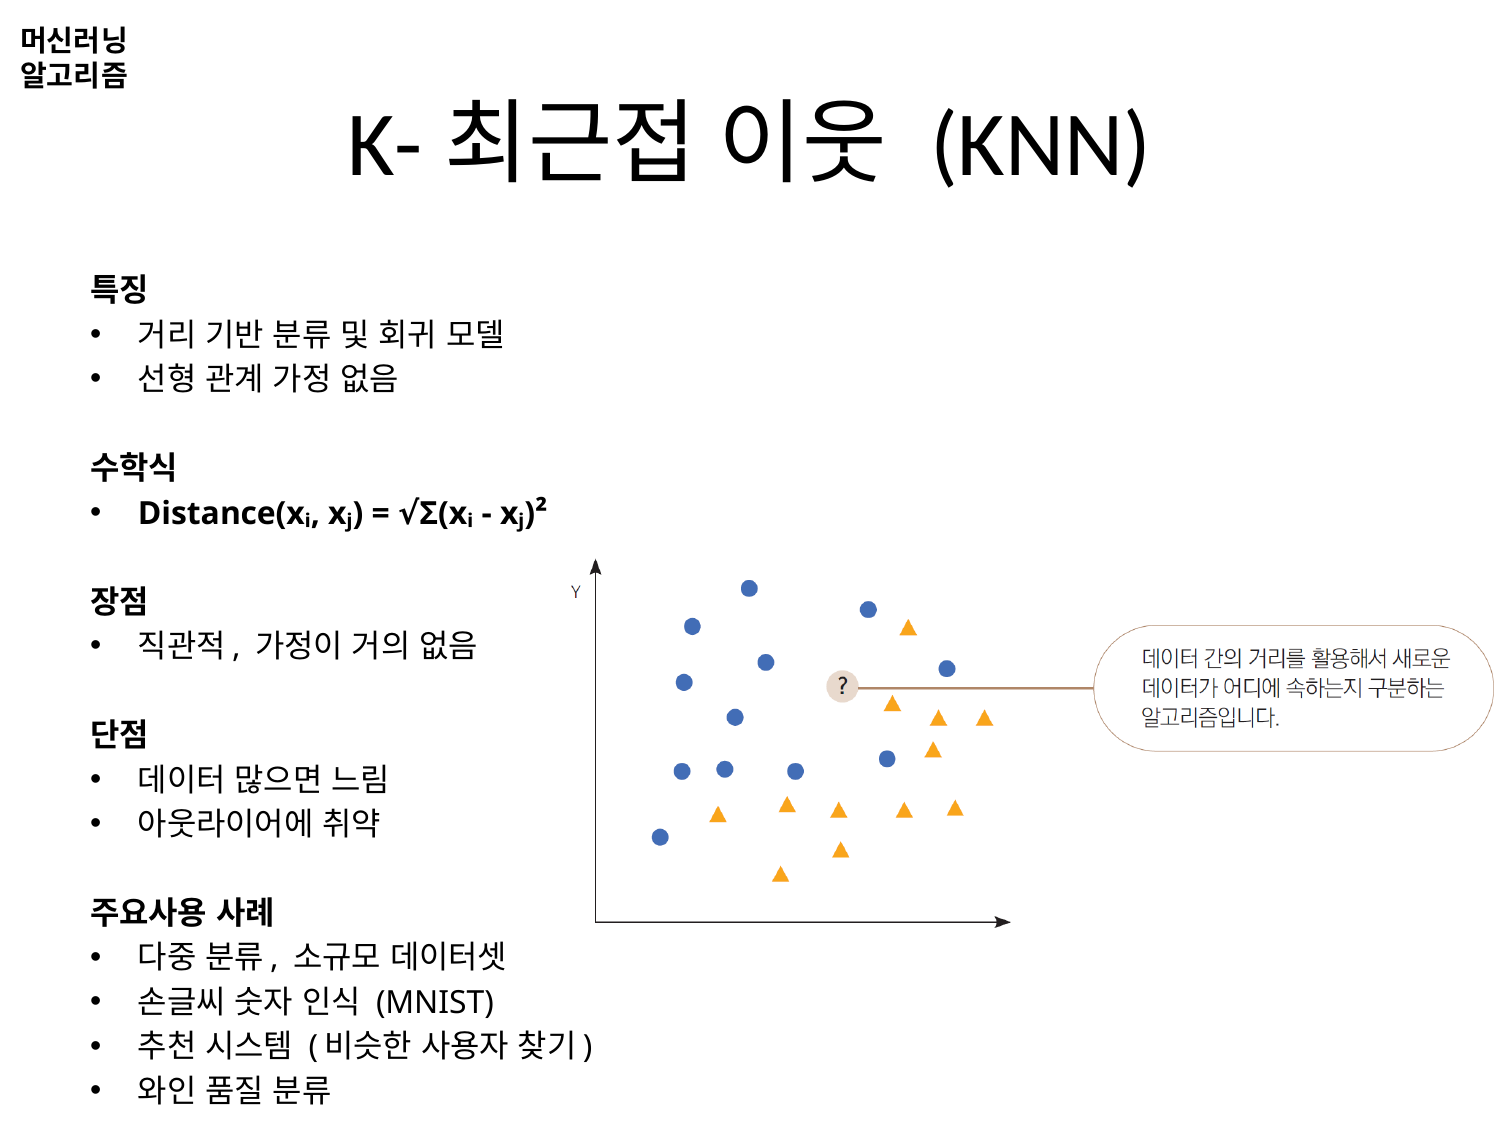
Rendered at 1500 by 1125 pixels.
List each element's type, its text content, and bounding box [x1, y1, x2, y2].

title K-최근접 이웃 (KNN) [75, 45, 1425, 233]
picture [559, 533, 1500, 947]
list 특징 거리 기반 분류 및 회귀 모델 선형 관계 가정 없음 수학식 Distance(xᵢ, xⱼ) = √Σ(xᵢ - xⱼ)² 장점 직관적, 가정이 거의 없음 단점 데이터 많으면 느림 아웃라이어에 취약 주요사용 사례 다중 분류, 소규모 데이터셋 손글씨 숫자 인식 (MNIST) 추천 시스템 (비슷한 사용자 찾기) 와인 품질 분류 [75, 262, 1425, 1125]
text_box 머신러닝 알고리즘 [5, 7, 258, 74]
